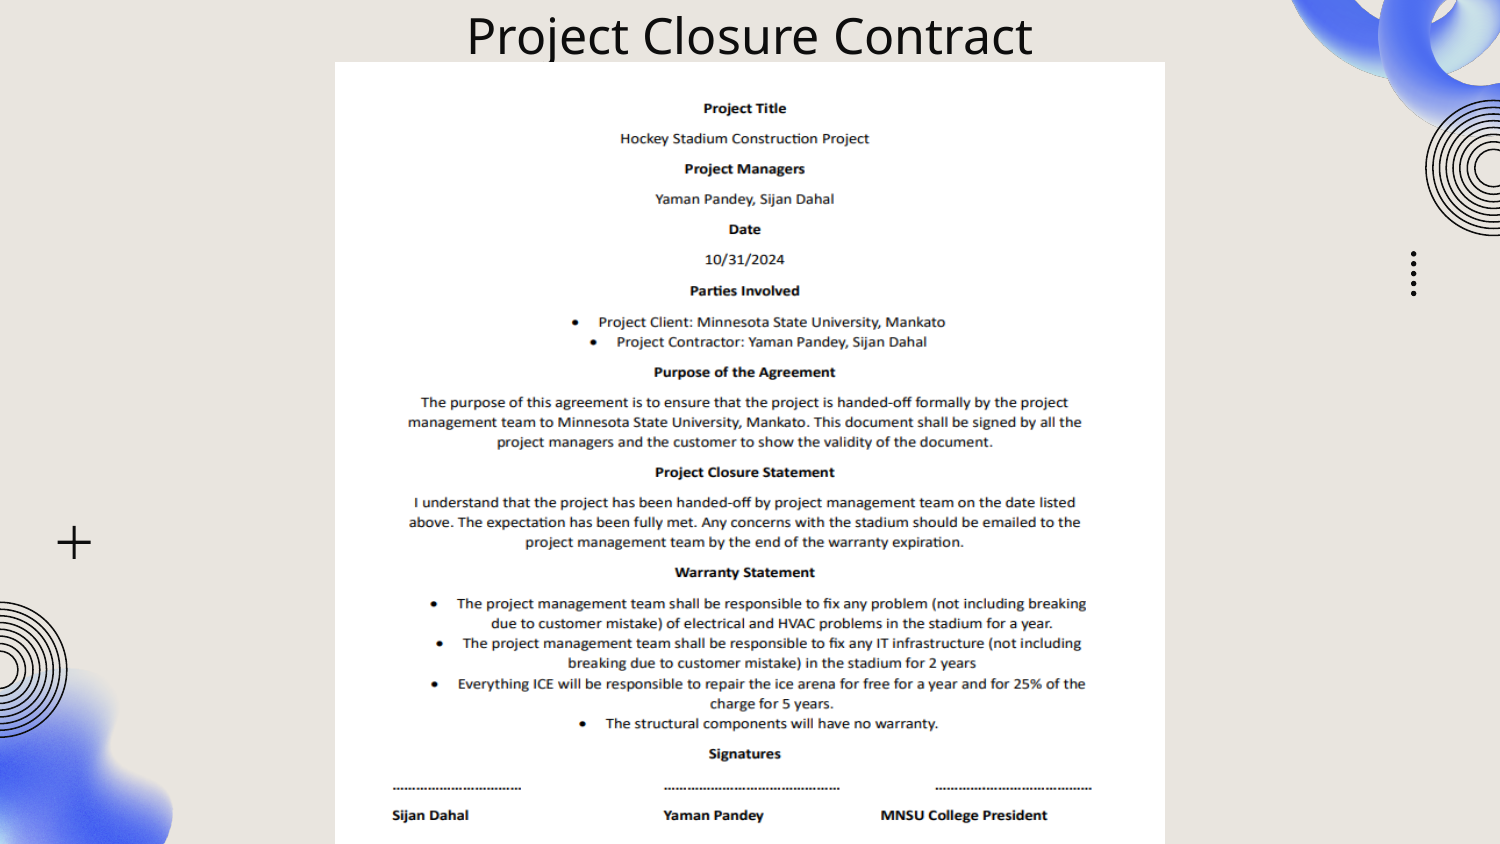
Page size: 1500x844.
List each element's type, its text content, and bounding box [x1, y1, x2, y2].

picture [1427, 102, 1500, 171]
picture [1448, 122, 1500, 167]
picture [1288, 0, 1500, 197]
picture [1455, 129, 1500, 165]
picture [1470, 143, 1500, 161]
picture [1479, 151, 1500, 159]
picture [1461, 136, 1500, 164]
title Project Closure Contract [116, 0, 1383, 84]
picture [1434, 109, 1500, 170]
picture [335, 62, 1165, 844]
picture [1441, 115, 1500, 168]
